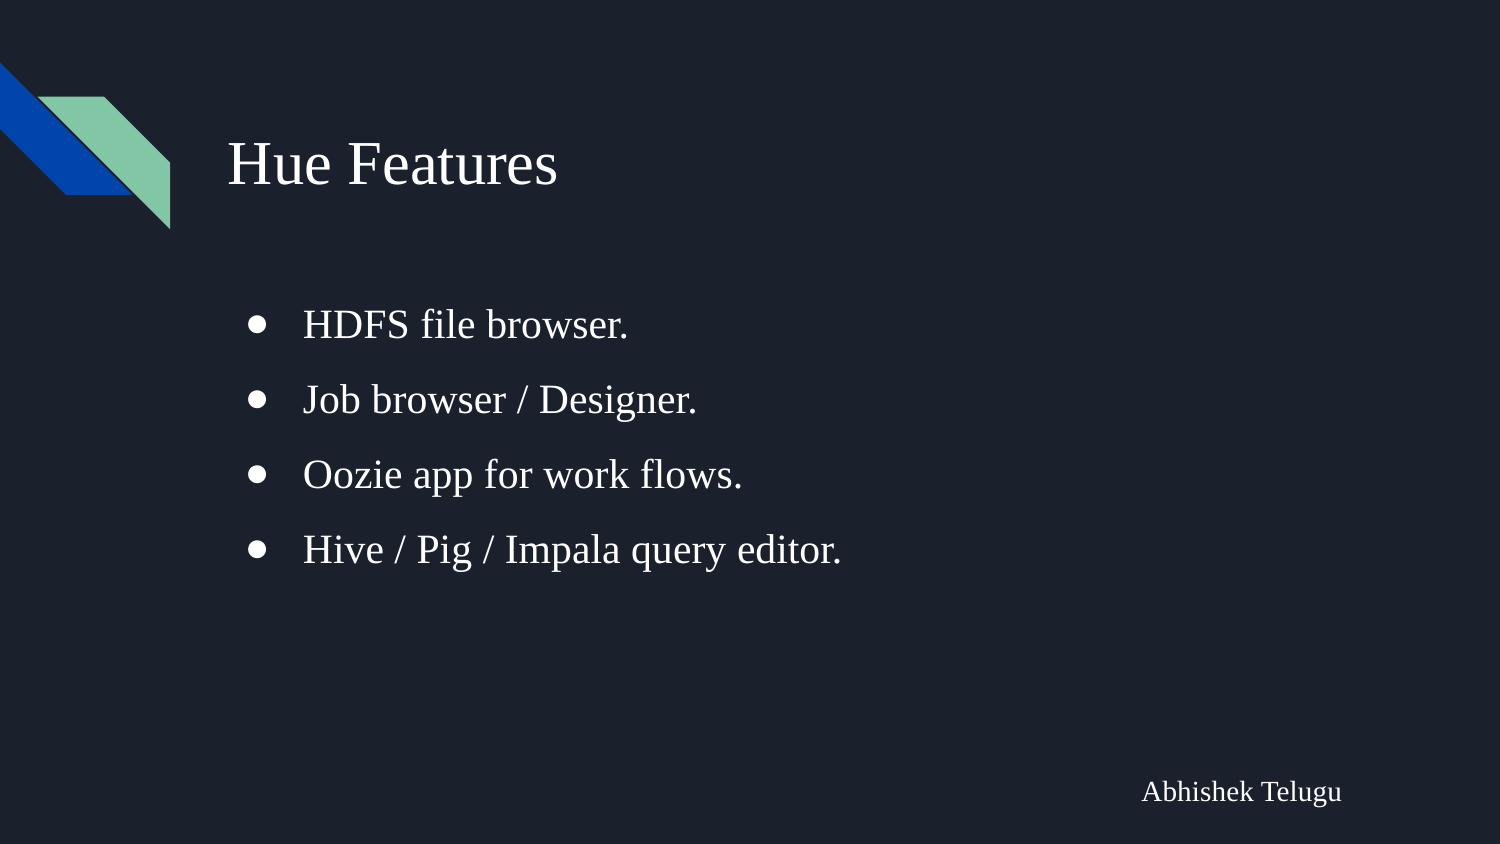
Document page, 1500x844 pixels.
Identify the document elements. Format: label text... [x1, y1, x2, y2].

title Hue Features [212, 107, 1368, 257]
list HDFS file browser. Job browser / Designer. Oozie app for work flows. Hive / Pig / Impala query editor. [212, 257, 1368, 735]
text_box Abhishek Telugu [1126, 757, 1500, 822]
